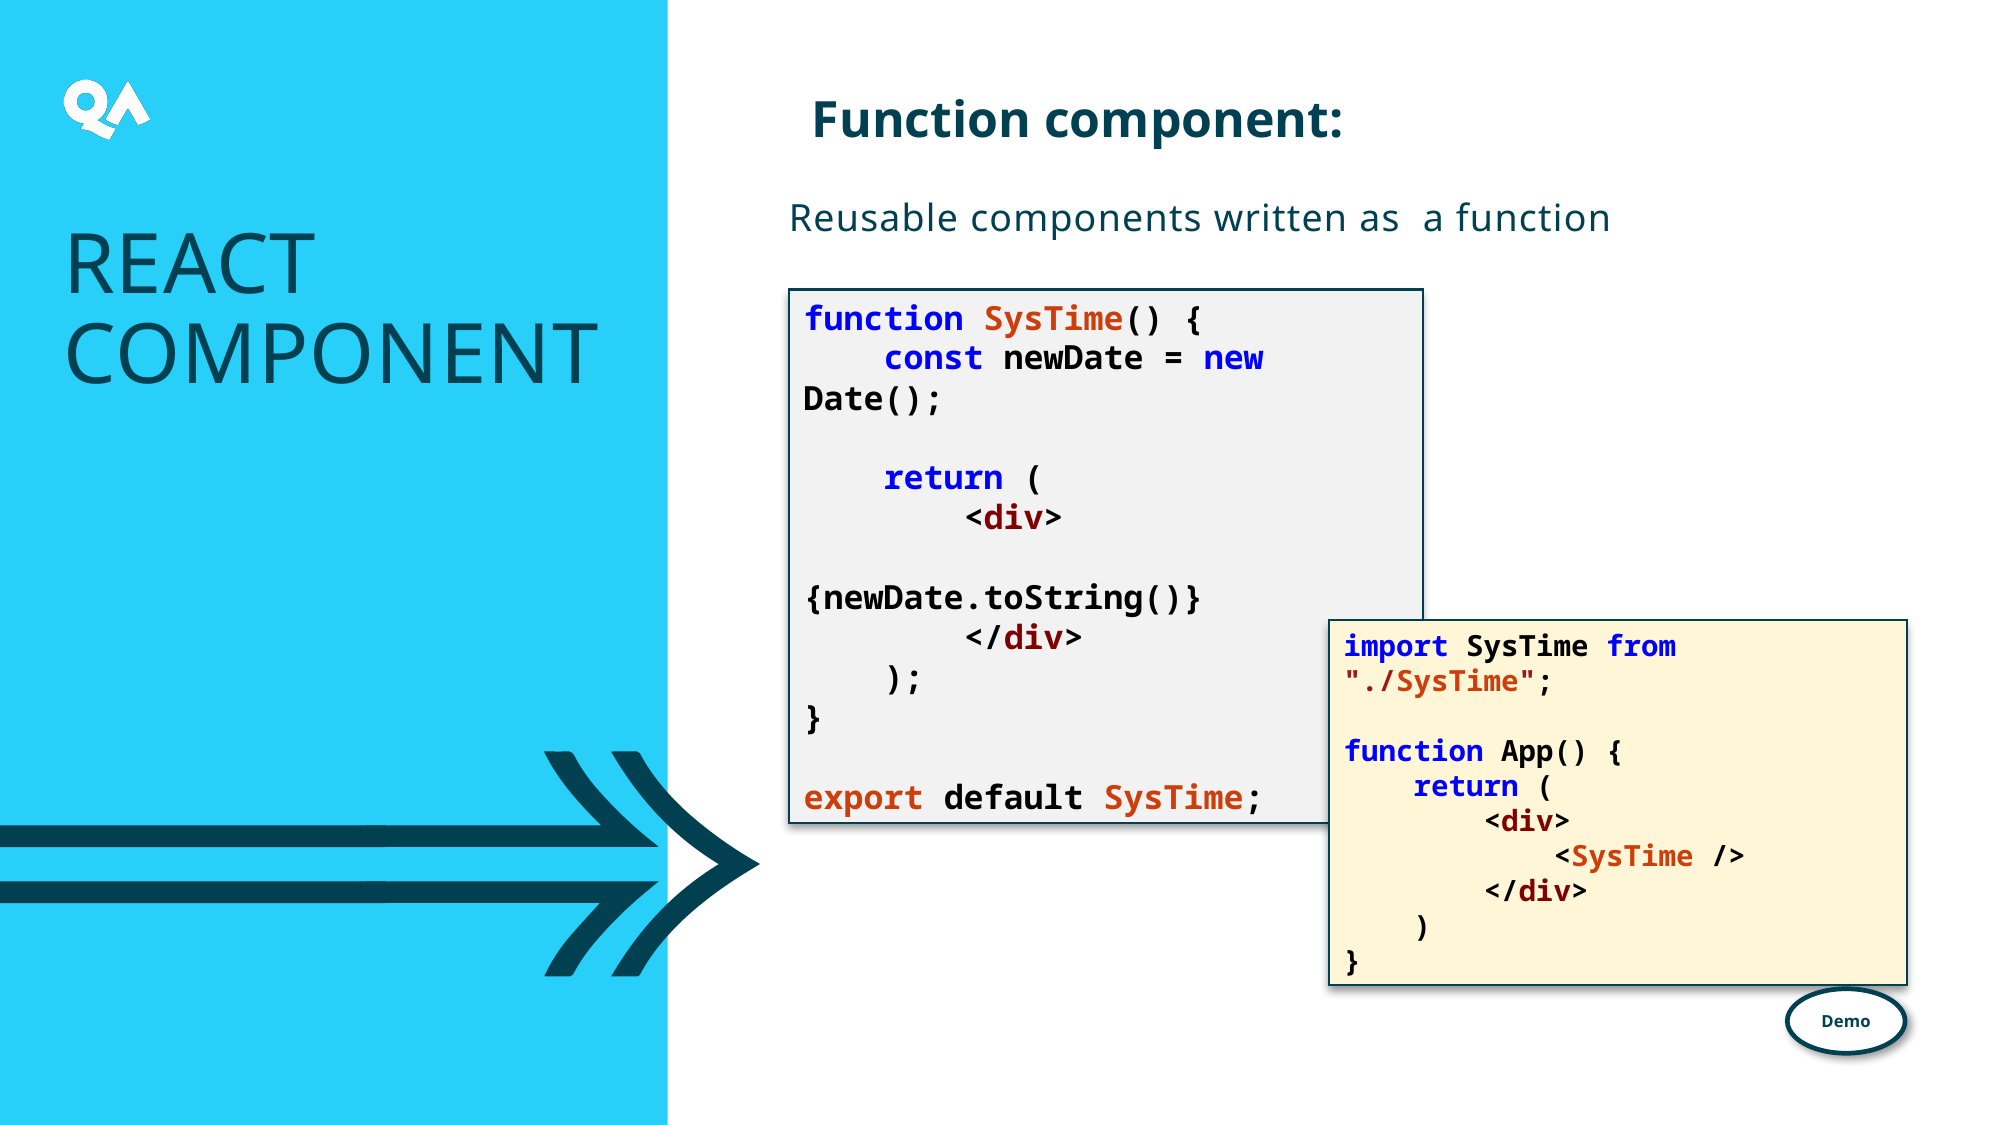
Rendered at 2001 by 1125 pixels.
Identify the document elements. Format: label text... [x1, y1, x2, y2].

text_box function SysTime() { const newDate = new Date(); return ( <div> {newDate.toString()} </div> ); } export default SysTime; [788, 288, 1424, 824]
list React component [63, 221, 628, 673]
picture [53, 67, 161, 143]
text_box Demo [1786, 987, 1907, 1055]
title Reusable components written as a function [789, 67, 1779, 619]
text_box import SysTime from "./SysTime"; function App() { return ( <div> <SysTime /> </div> ) } [1328, 619, 1908, 986]
